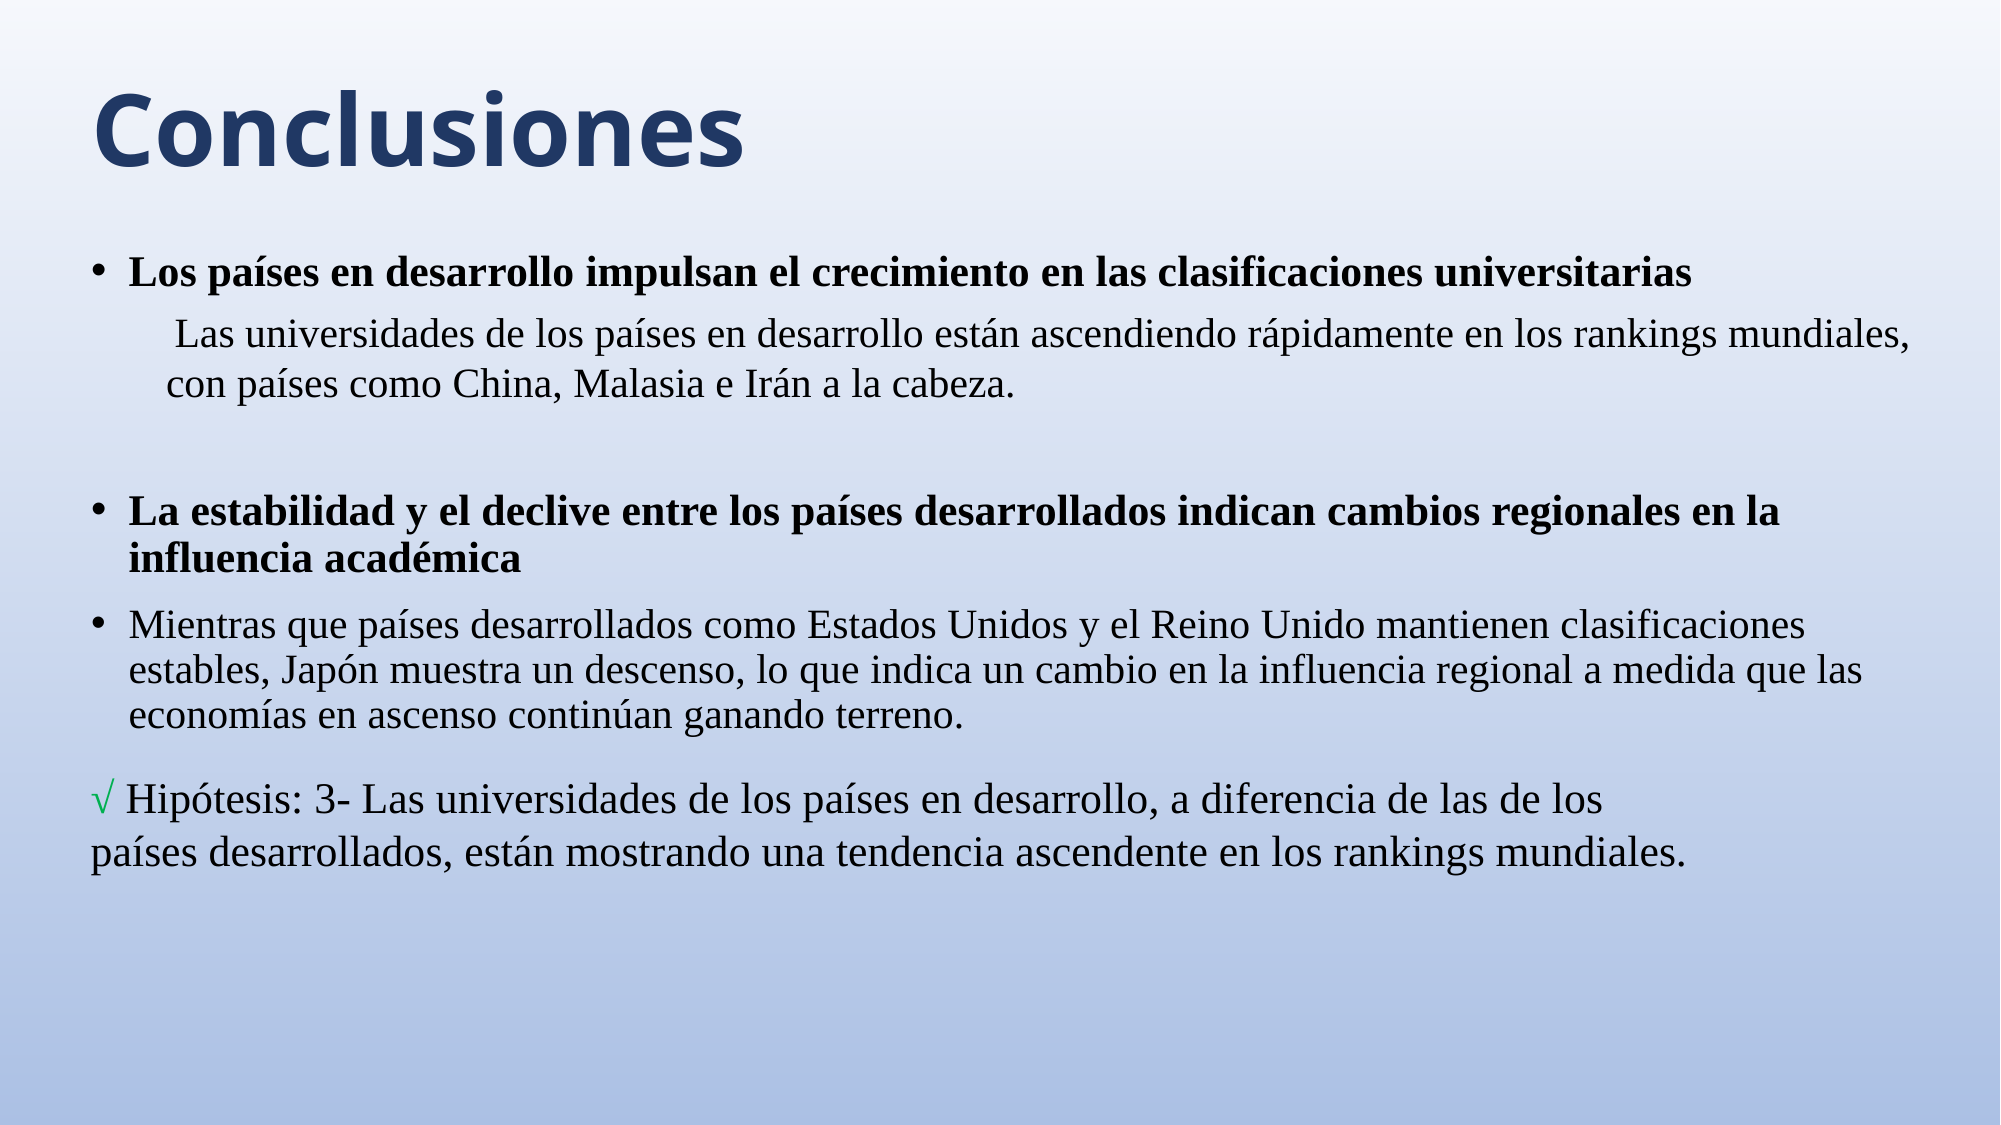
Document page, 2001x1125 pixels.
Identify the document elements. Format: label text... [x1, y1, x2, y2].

title Conclusiones [76, 39, 1782, 229]
list Los países en desarrollo impulsan el crecimiento en las clasificaciones universitarias Las universidades de los países en desarrollo están ascendiendo rápidamente en los rankings mundiales, con países como China, Malasia e Irán a la cabeza. La estabilidad y el declive entre los países desarrollados indican cambios regionales en la influencia académica Mientras que países desarrollados como Estados Unidos y el Reino Unido mantienen clasificaciones estables, Japón muestra un descenso, lo que indica un cambio en la influencia regional a medida que las economías en ascenso continúan ganando terreno. [76, 240, 1945, 727]
text_box √ Hipótesis: 3- Las universidades de los países en desarrollo, a diferencia de las de los países desarrollados, están mostrando una tendencia ascendente en los rankings mundiales. [75, 762, 1729, 883]
